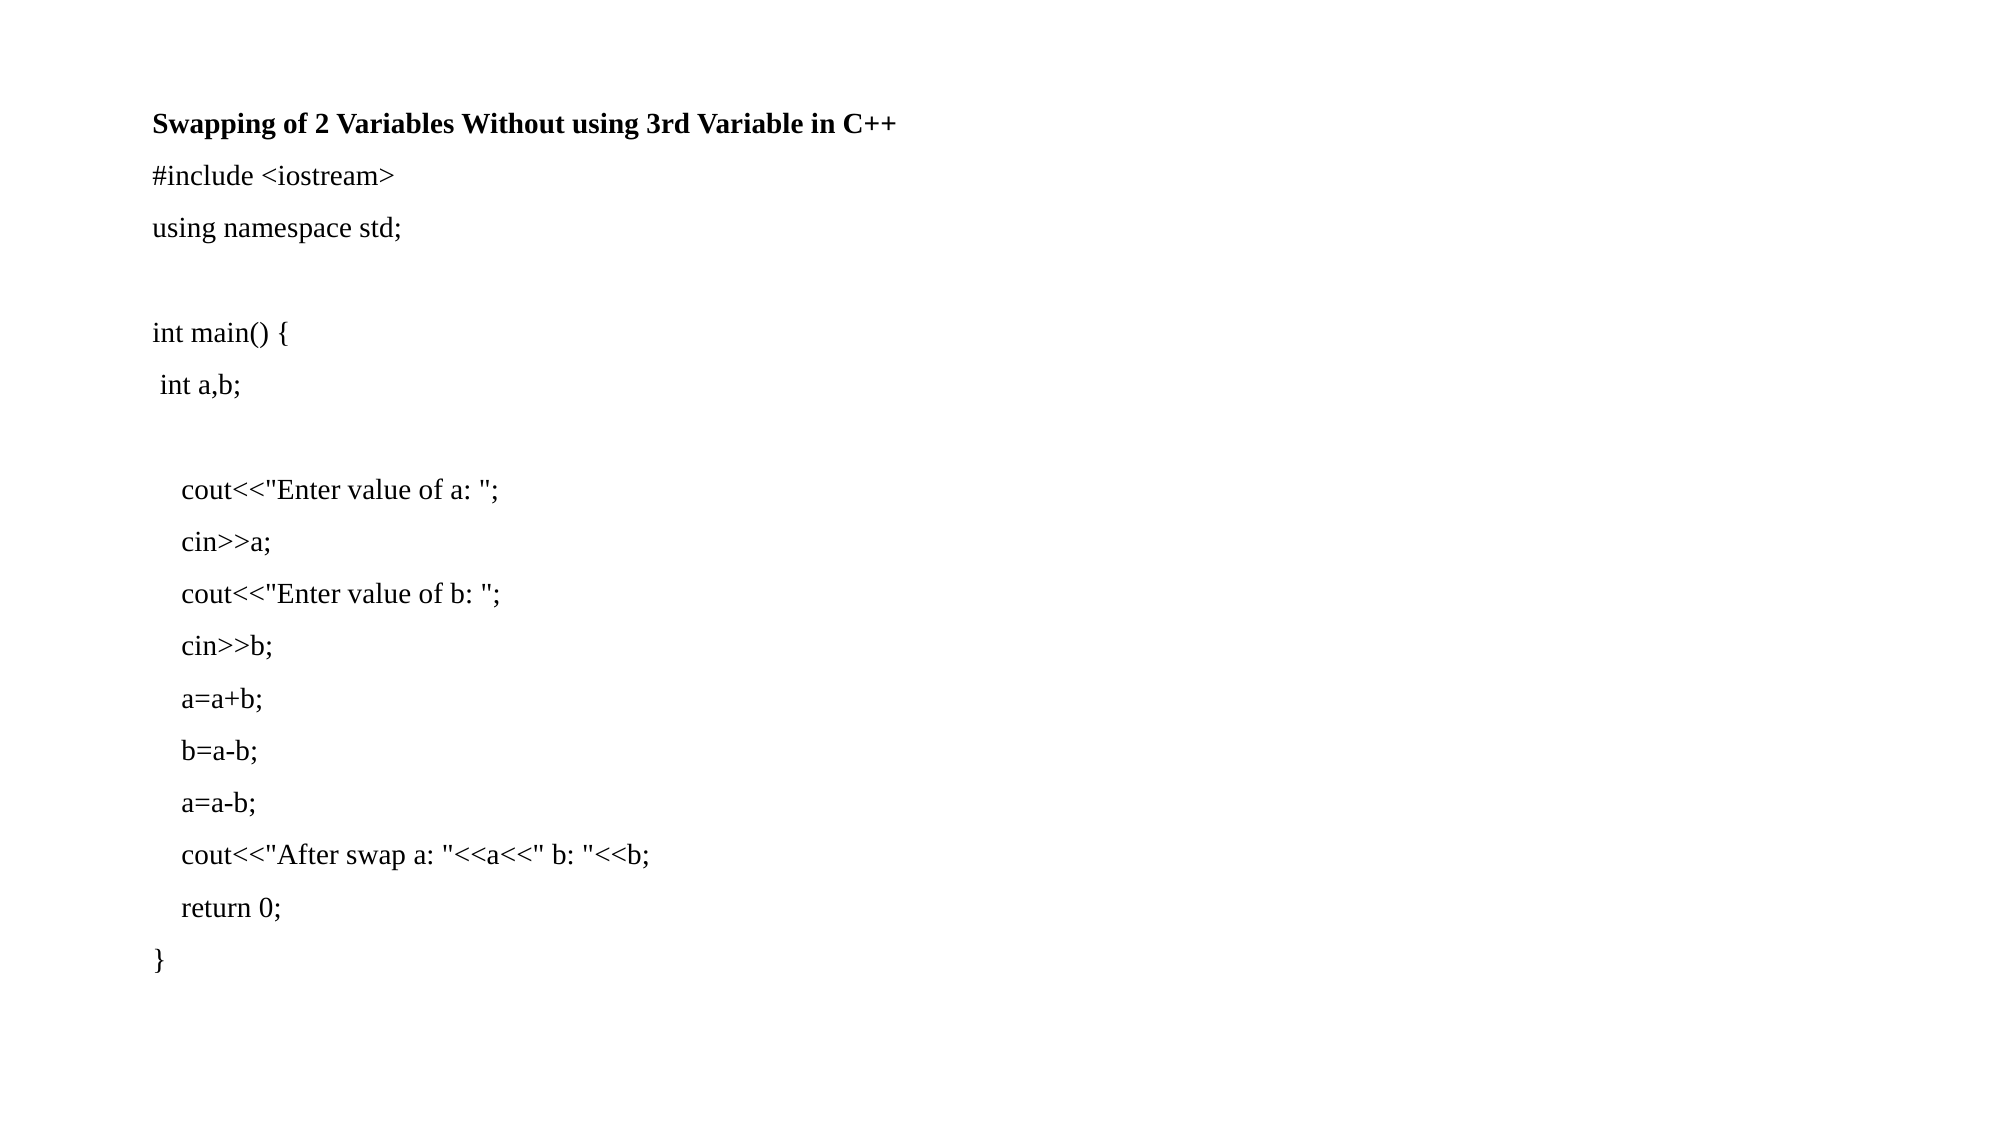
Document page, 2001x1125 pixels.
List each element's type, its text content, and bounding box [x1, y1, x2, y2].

list Swapping of 2 Variables Without using 3rd Variable in C++ #include <iostream> using namespace std; int main() { int a,b; cout<<"Enter value of a: "; cin>>a; cout<<"Enter value of b: "; cin>>b; a=a+b; b=a-b; a=a-b; cout<<"After swap a: "<<a<<" b: "<<b; return 0; } [137, 100, 1863, 1014]
